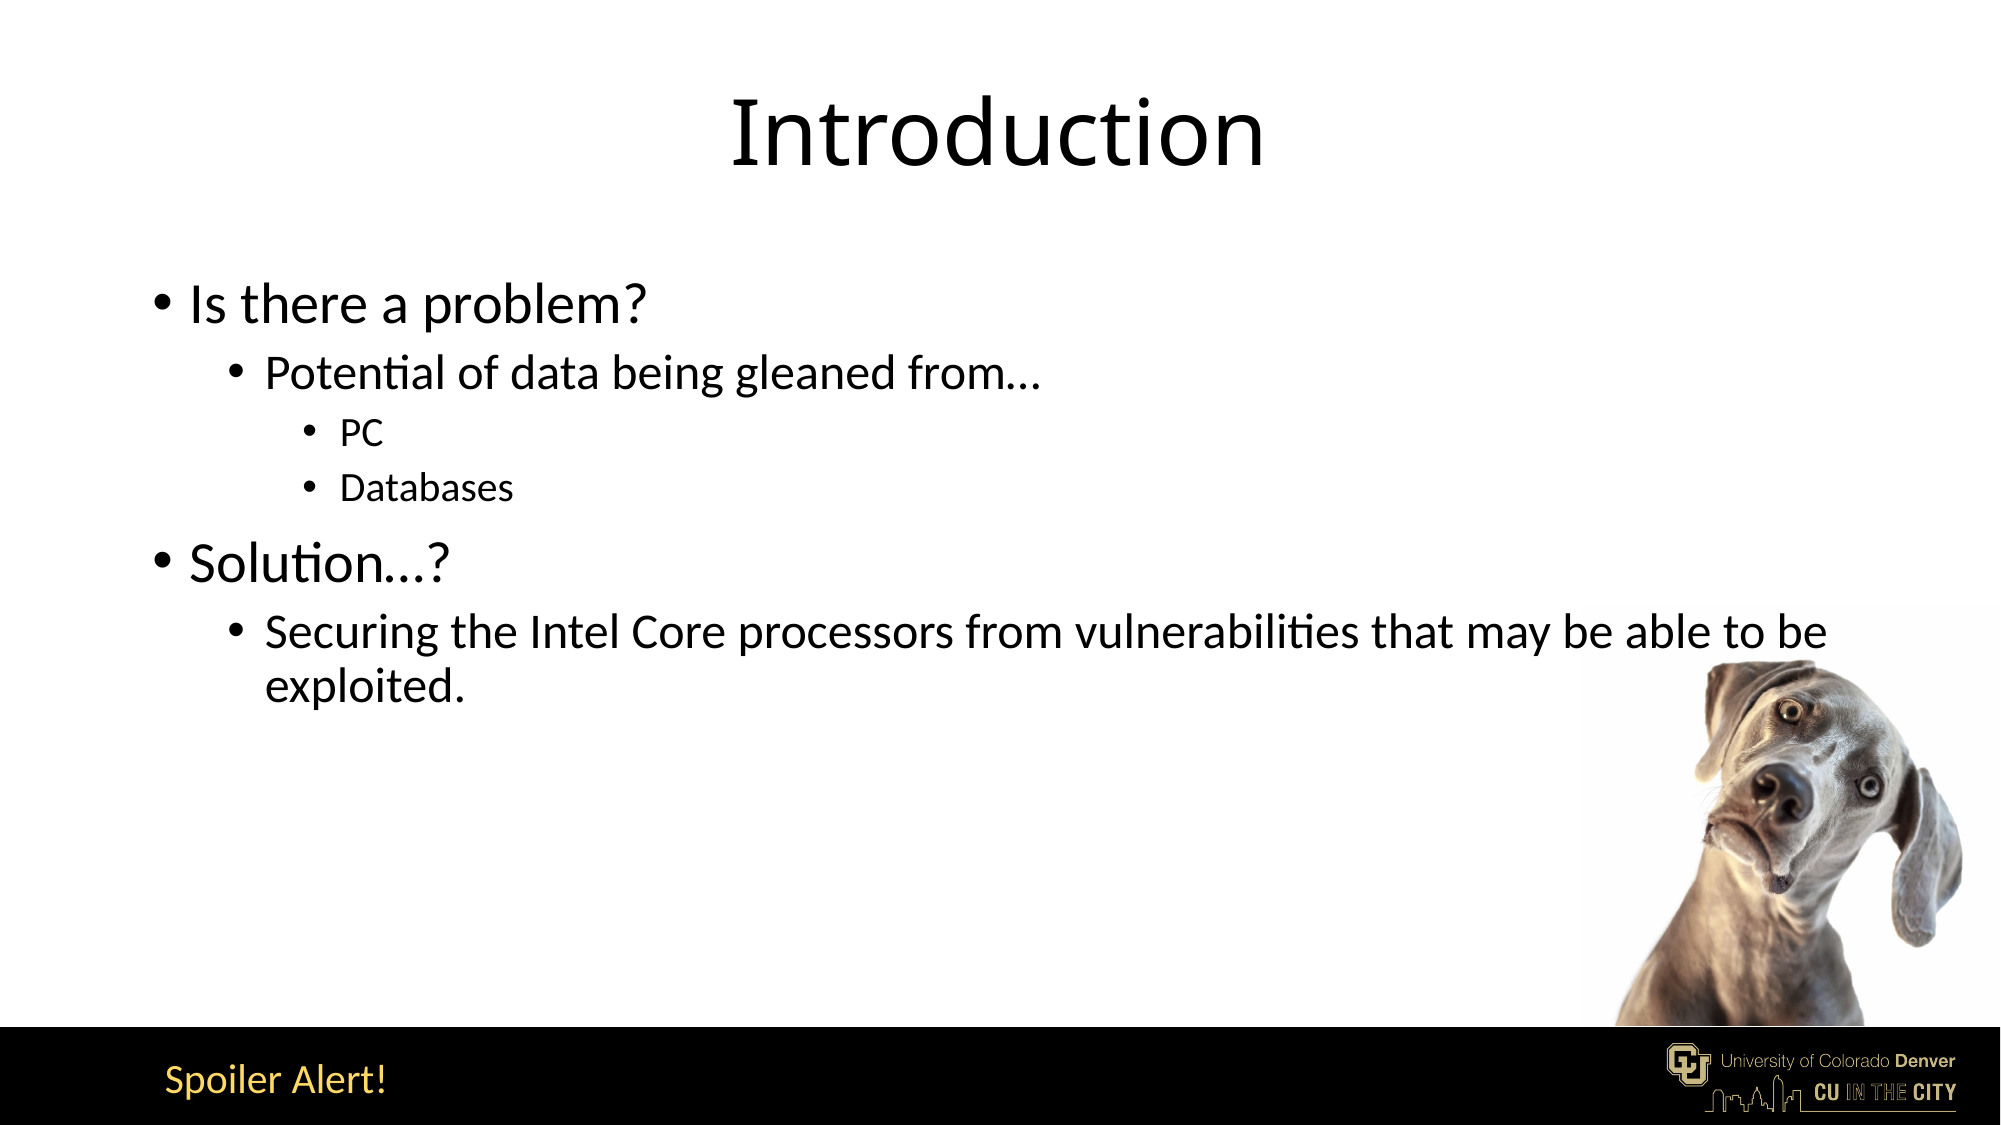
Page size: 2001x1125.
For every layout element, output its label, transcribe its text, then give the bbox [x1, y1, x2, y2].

picture [1582, 606, 2000, 1026]
picture [1666, 1042, 1957, 1112]
list Is there a problem? Potential of data being gleaned from… PC Databases Solution…? Securing the Intel Core processors from vulnerabilities that may be able to be exploited. [137, 265, 1863, 960]
title Introduction [137, 27, 1863, 245]
